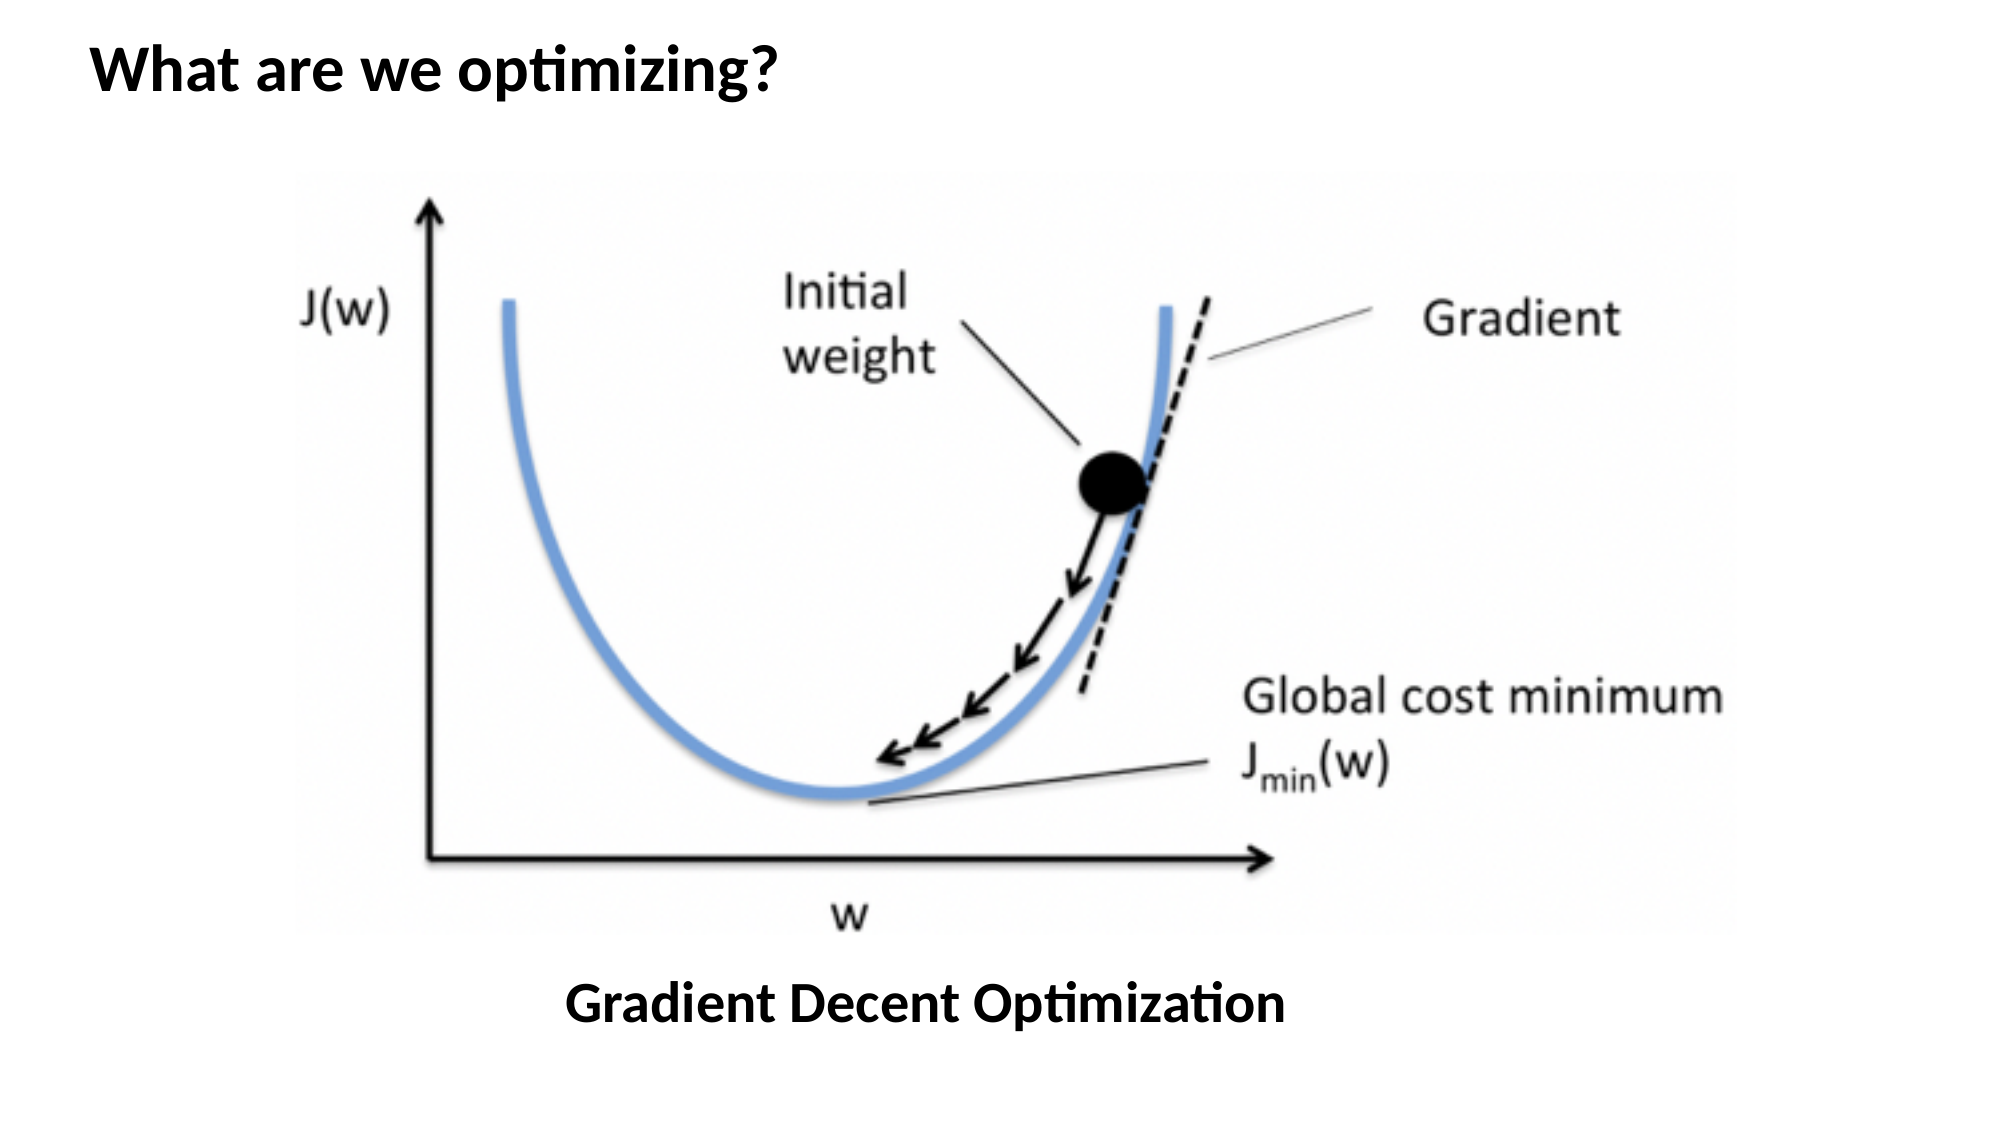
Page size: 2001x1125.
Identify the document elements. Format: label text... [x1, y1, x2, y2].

text_box Gradient Decent Optimization [550, 956, 1392, 1041]
text_box What are we optimizing? [74, 17, 796, 113]
picture [295, 171, 1737, 935]
